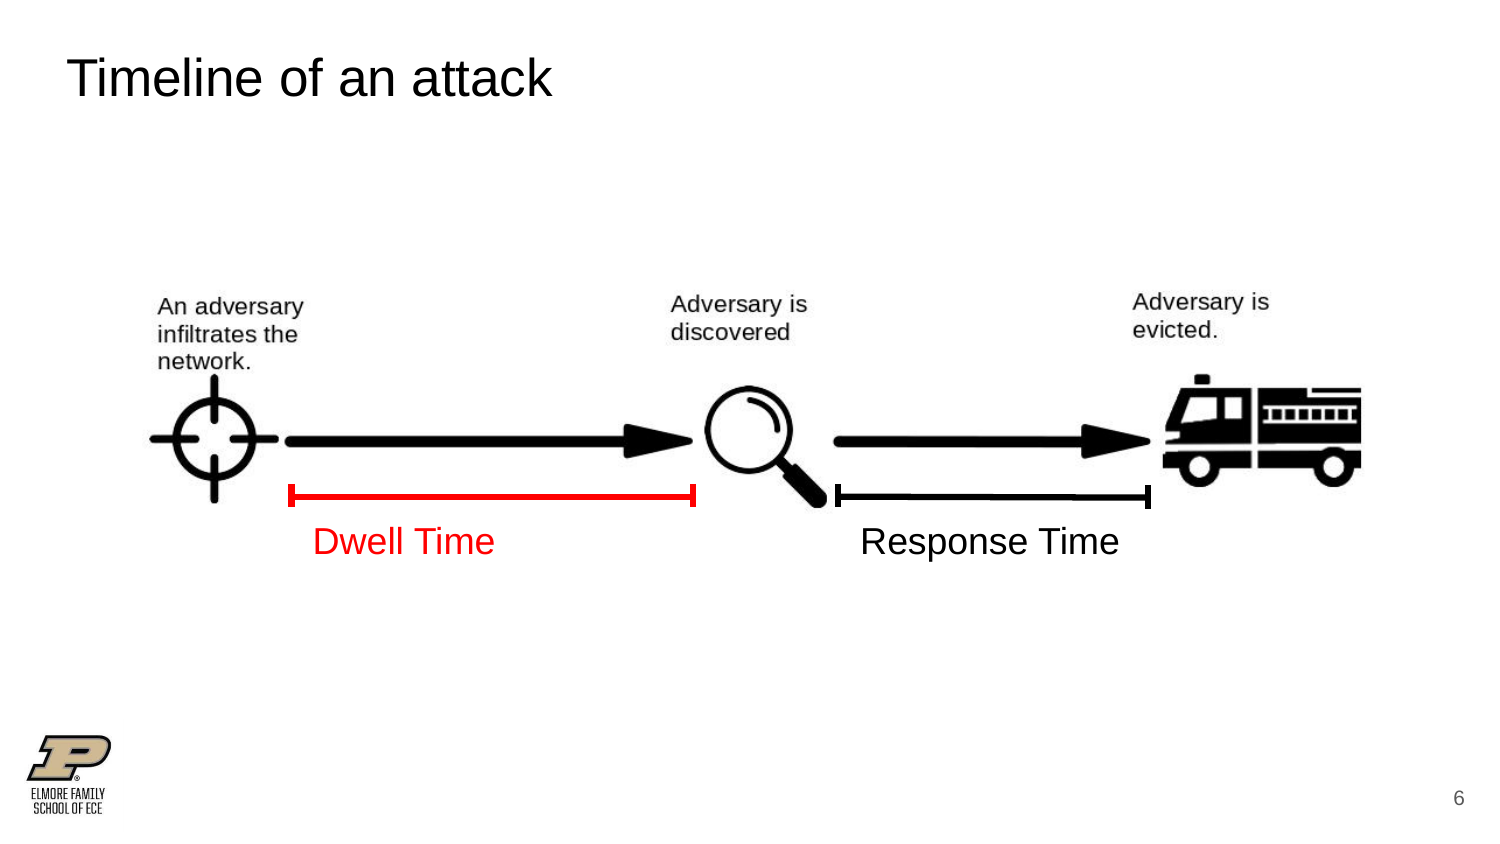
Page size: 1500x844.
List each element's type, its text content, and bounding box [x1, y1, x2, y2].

slide_number ‹#› [1389, 764, 1480, 830]
picture [133, 74, 1367, 844]
title Timeline of an attack [51, 28, 1449, 123]
picture [12, 719, 124, 832]
